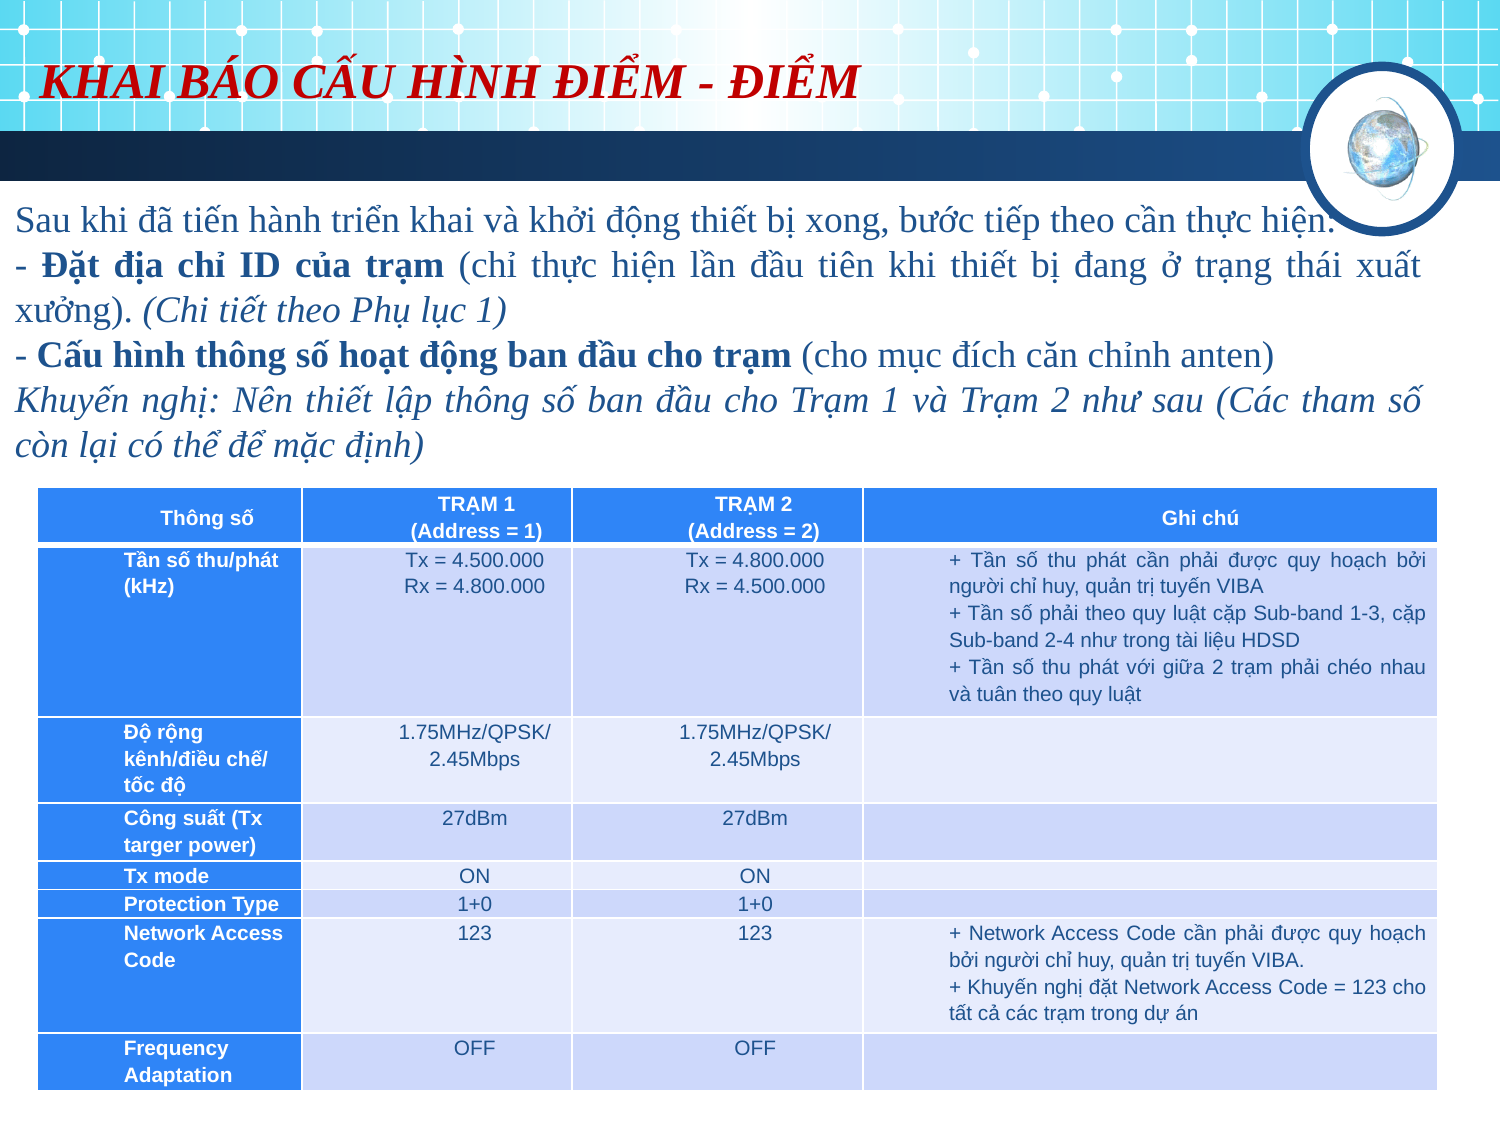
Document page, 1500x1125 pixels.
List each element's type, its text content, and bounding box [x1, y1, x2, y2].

picture [1310, 72, 1454, 196]
table_header Ghi chú [864, 488, 1437, 542]
table_cell ON [573, 862, 862, 889]
table_cell 123 [573, 919, 862, 1032]
table_cell Tx mode [38, 862, 301, 889]
table_cell 1.75MHz/QPSK/2.45Mbps [303, 718, 571, 802]
table_cell Tần số thu/phát (kHz) [38, 548, 301, 716]
table_cell Frequency Adaptation [38, 1034, 301, 1090]
table_cell + Tần số thu phát cần phải được quy hoạch bởi người chỉ huy, quản trị tuyến VIBA + Tần số phải theo quy luật cặp Sub-band 1-3, cặp Sub-band 2-4 như trong tài liệu HDSD + Tần số thu phát với giữa 2 trạm phải chéo nhau và tuân theo quy luật [864, 548, 1437, 716]
table_cell Protection Type [38, 890, 301, 917]
table_cell 1+0 [573, 890, 862, 917]
table_cell + Network Access Code cần phải được quy hoạch bởi người chỉ huy, quản trị tuyến VIBA. + Khuyến nghị đặt Network Access Code = 123 cho tất cả các trạm trong dự án [864, 919, 1437, 1032]
table_cell Tx = 4.800.000 Rx = 4.500.000 [573, 548, 862, 716]
table_cell Độ rộng kênh/điều chế/ tốc độ [38, 718, 301, 802]
table_cell Network Access Code [38, 919, 301, 1032]
table_header TRẠM 1 (Address = 1) [303, 488, 571, 542]
table_cell 27dBm [573, 804, 862, 860]
table_cell 123 [303, 919, 571, 1032]
table_cell [864, 718, 1437, 802]
table_cell Công suất (Tx targer power) [38, 804, 301, 860]
table_cell 1+0 [303, 890, 571, 917]
table_cell [864, 862, 1437, 889]
table_cell [864, 890, 1437, 917]
title KHAI BÁO CẤU HÌNH ĐIỂM - ĐIỂM [24, 32, 1238, 125]
text_box Sau khi đã tiến hành triển khai và khởi động thiết bị xong, bước tiếp theo cần thực hiện: - Đặt địa chỉ ID của trạm (chỉ thực hiện lần đầu tiên khi thiết bị đang ở trạng thái xuất xưởng). (Chi tiết theo Phụ lục 1) - Cấu hình thông số hoạt động ban đầu cho trạm (cho mục đích căn chỉnh anten) Khuyến nghị: Nên thiết lập thông số ban đầu cho Trạm 1 và Trạm 2 như sau (Các tham số còn lại có thể để mặc định) [0, 187, 1438, 473]
table_cell [864, 1034, 1437, 1090]
table_header Thông số [38, 488, 301, 542]
table_header TRẠM 2 (Address = 2) [573, 488, 862, 542]
table_cell 27dBm [303, 804, 571, 860]
table_cell OFF [573, 1034, 862, 1090]
table_cell ON [303, 862, 571, 889]
table_cell Tx = 4.500.000 Rx = 4.800.000 [303, 548, 571, 716]
table_cell OFF [303, 1034, 571, 1090]
table_cell [864, 804, 1437, 860]
table_cell 1.75MHz/QPSK/2.45Mbps [573, 718, 862, 802]
